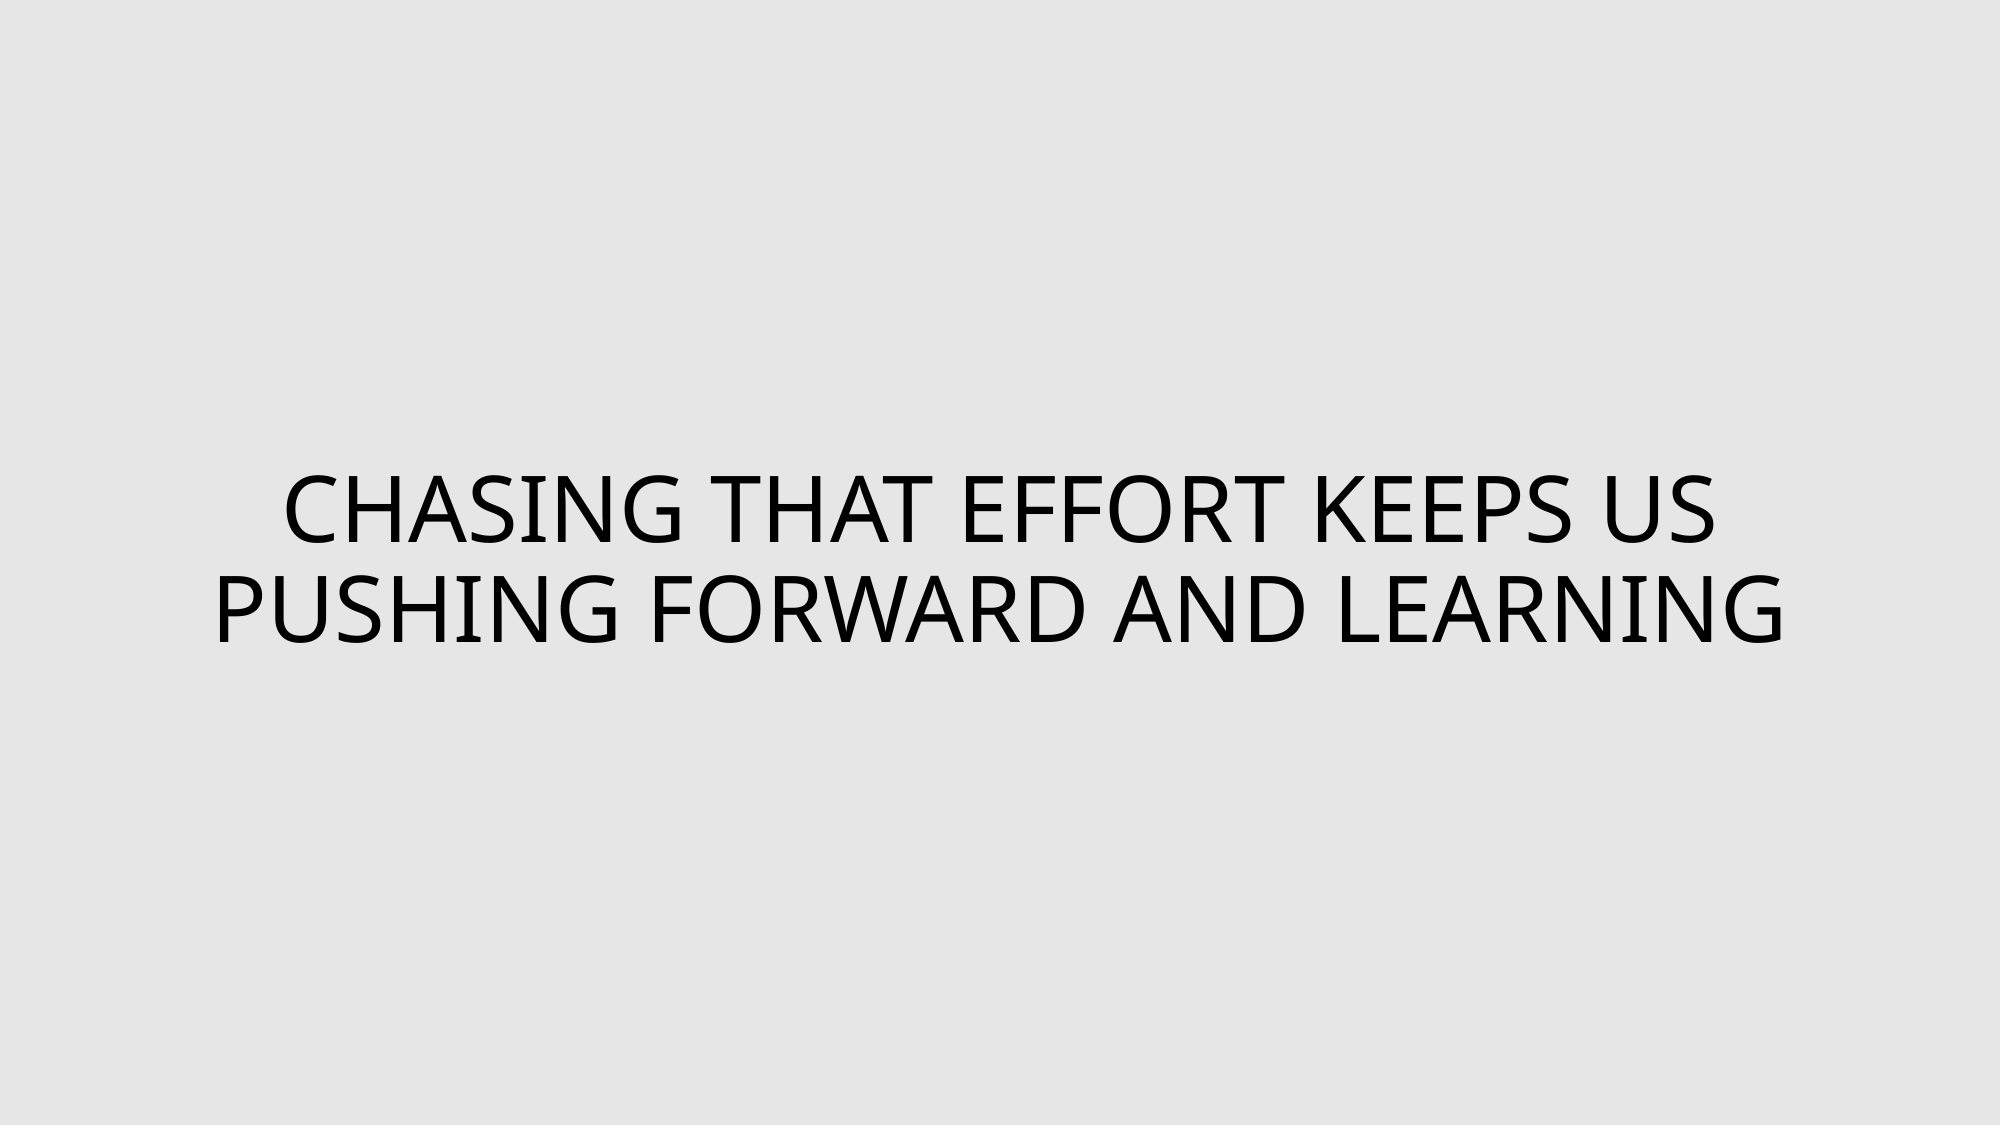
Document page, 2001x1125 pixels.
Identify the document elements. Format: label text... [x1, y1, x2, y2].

title Chasing that effort keeps us pushing forward and learning [137, 453, 1863, 672]
